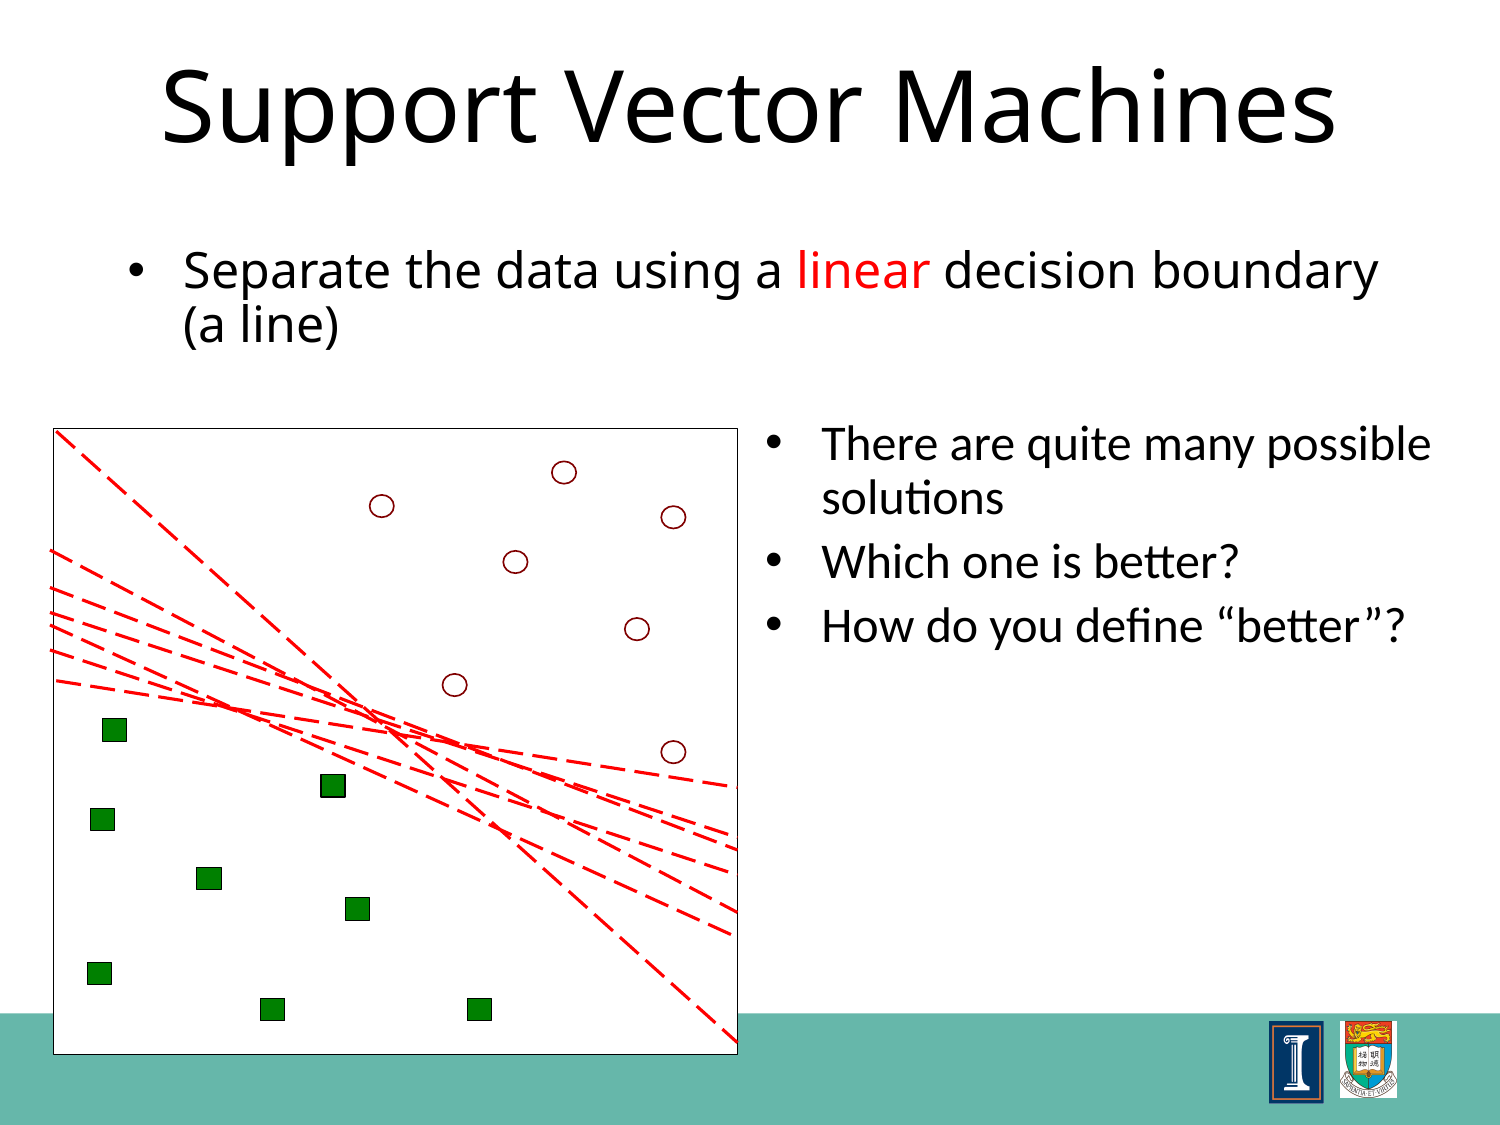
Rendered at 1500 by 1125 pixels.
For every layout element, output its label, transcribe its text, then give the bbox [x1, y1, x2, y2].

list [0, 391, 800, 1103]
list Separate the data using a linear decision boundary (a line) [112, 237, 1438, 350]
picture [1340, 1021, 1397, 1098]
picture [1269, 1021, 1324, 1104]
text_box There are quite many possible solutions Which one is better? How do you define “better”? [800, 410, 1500, 813]
title Support Vector Machines [103, 1, 1397, 219]
